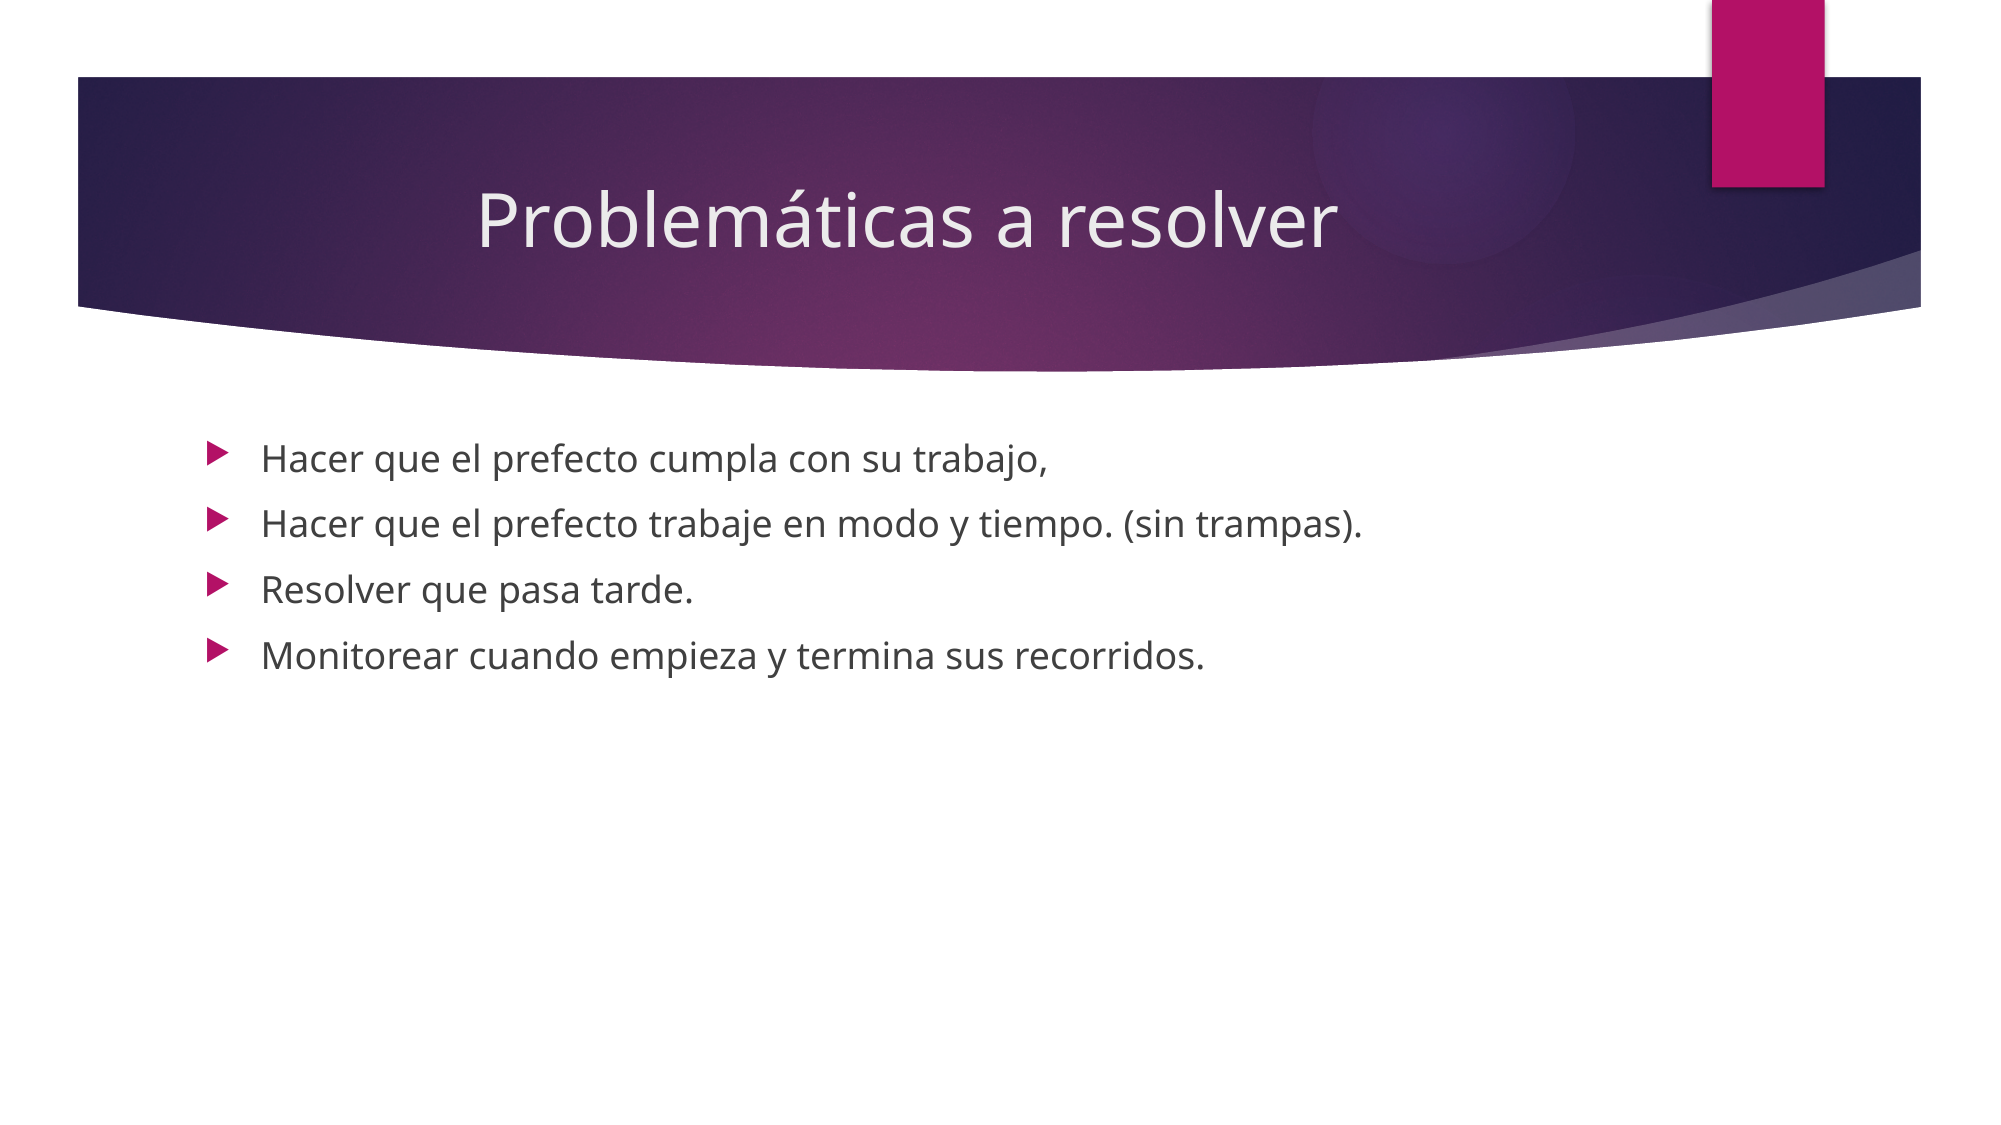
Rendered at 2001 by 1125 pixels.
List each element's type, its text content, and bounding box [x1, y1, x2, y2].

list Hacer que el prefecto cumpla con su trabajo, Hacer que el prefecto trabaje en modo y tiempo. (sin trampas). Resolver que pasa tarde. Monitorear cuando empieza y termina sus recorridos. [189, 427, 1638, 988]
title Problemáticas a resolver [189, 159, 1627, 276]
